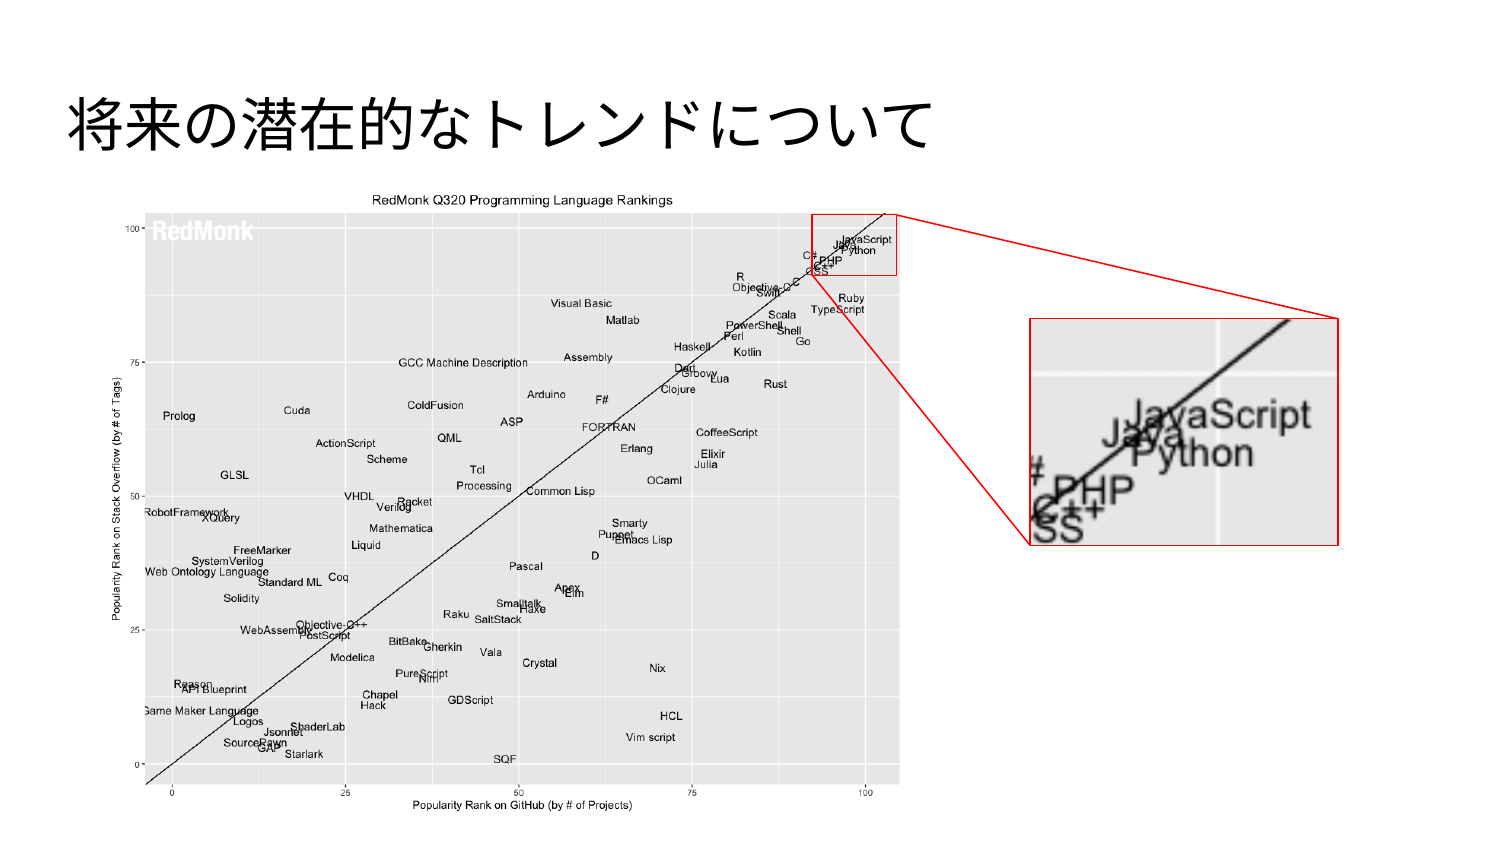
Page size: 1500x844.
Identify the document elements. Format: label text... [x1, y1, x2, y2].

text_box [897, 214, 1339, 320]
picture [106, 188, 905, 817]
title 将来の潜在的なトレンドについて [51, 72, 1449, 167]
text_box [812, 275, 1031, 546]
picture [1031, 318, 1346, 546]
